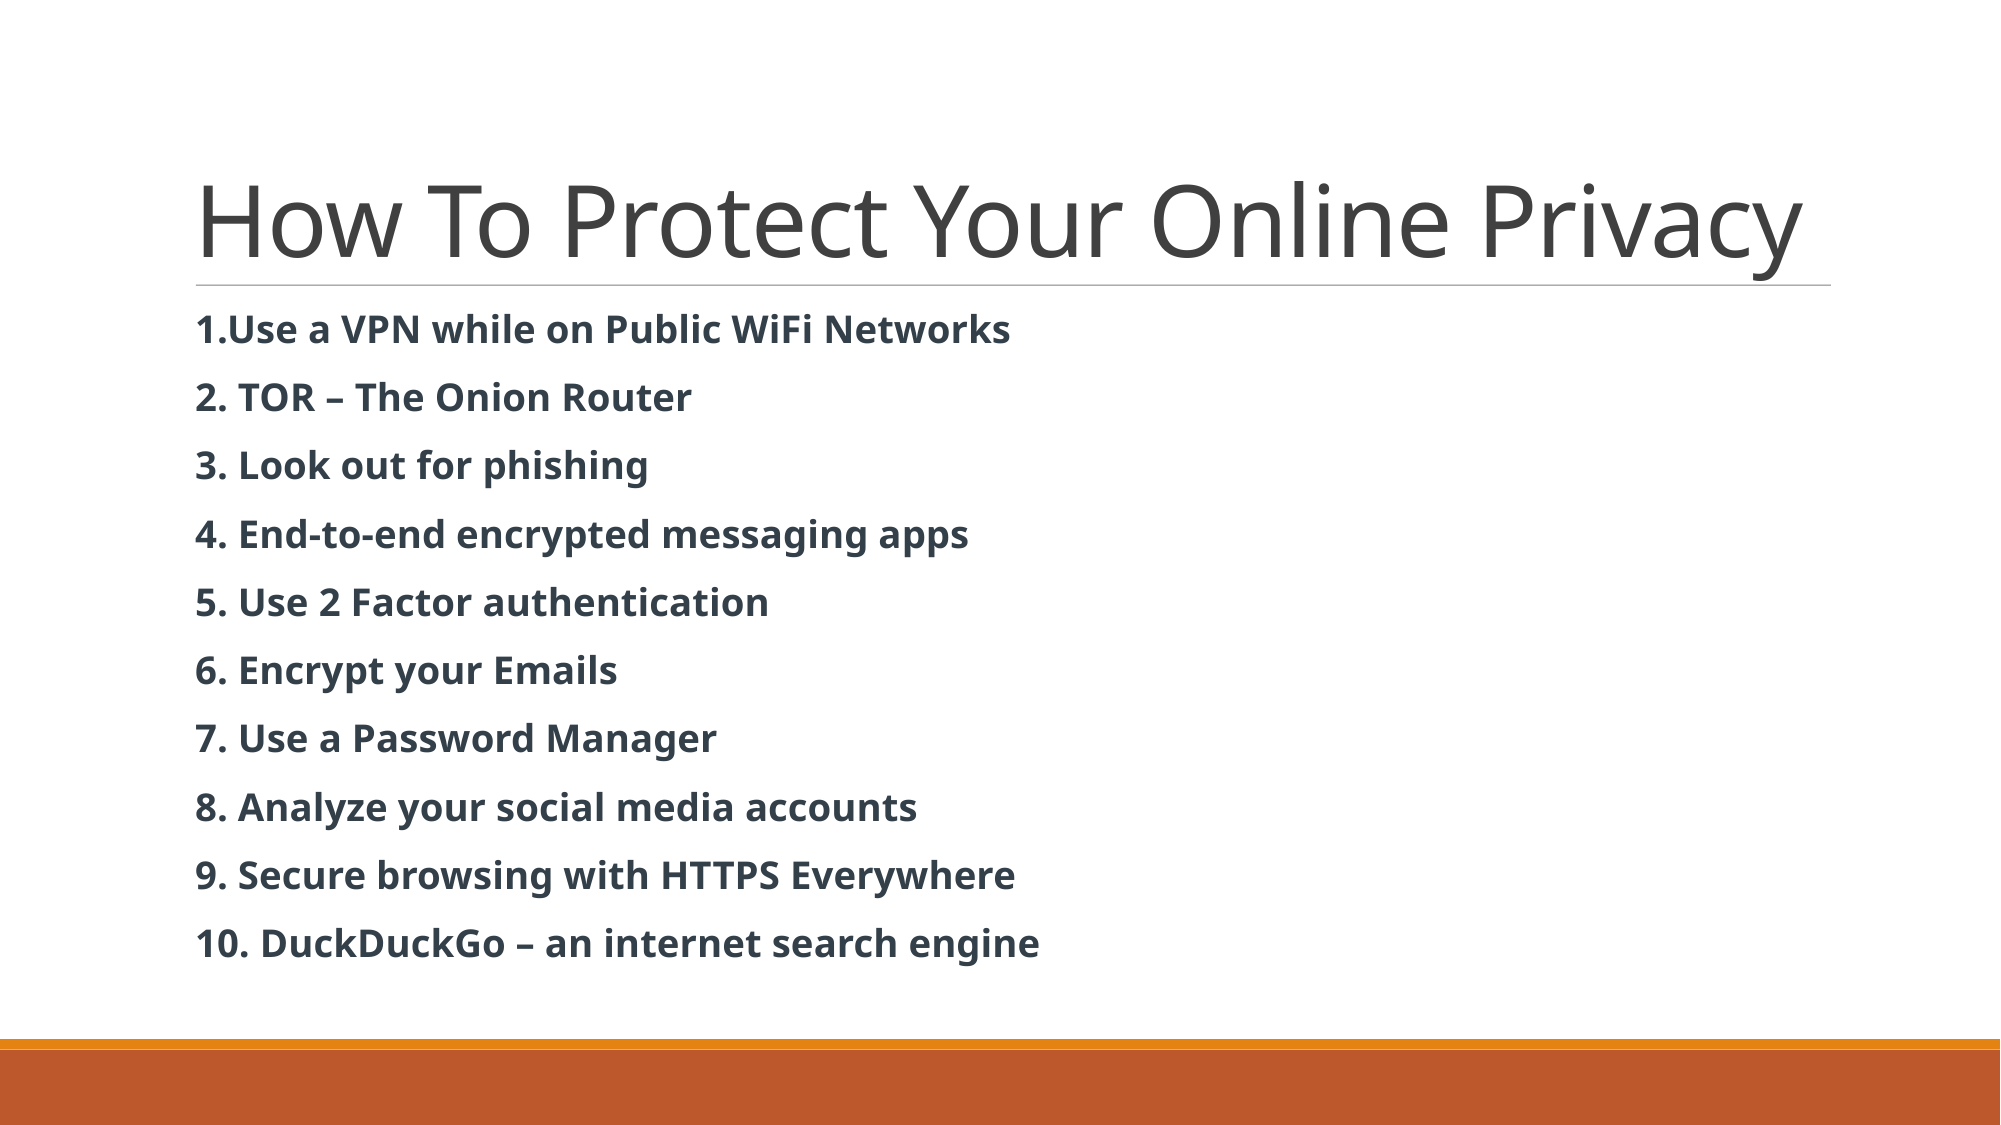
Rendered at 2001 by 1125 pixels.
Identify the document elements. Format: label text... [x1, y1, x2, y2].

list 1.Use a VPN while on Public WiFi Networks 2. TOR – The Onion Router 3. Look out for phishing 4. End-to-end encrypted messaging apps 5. Use 2 Factor authentication 6. Encrypt your Emails 7. Use a Password Manager 8. Analyze your social media accounts 9. Secure browsing with HTTPS Everywhere 10. DuckDuckGo – an internet search engine [180, 302, 1830, 979]
title How To Protect Your Online Privacy [180, 47, 1830, 285]
